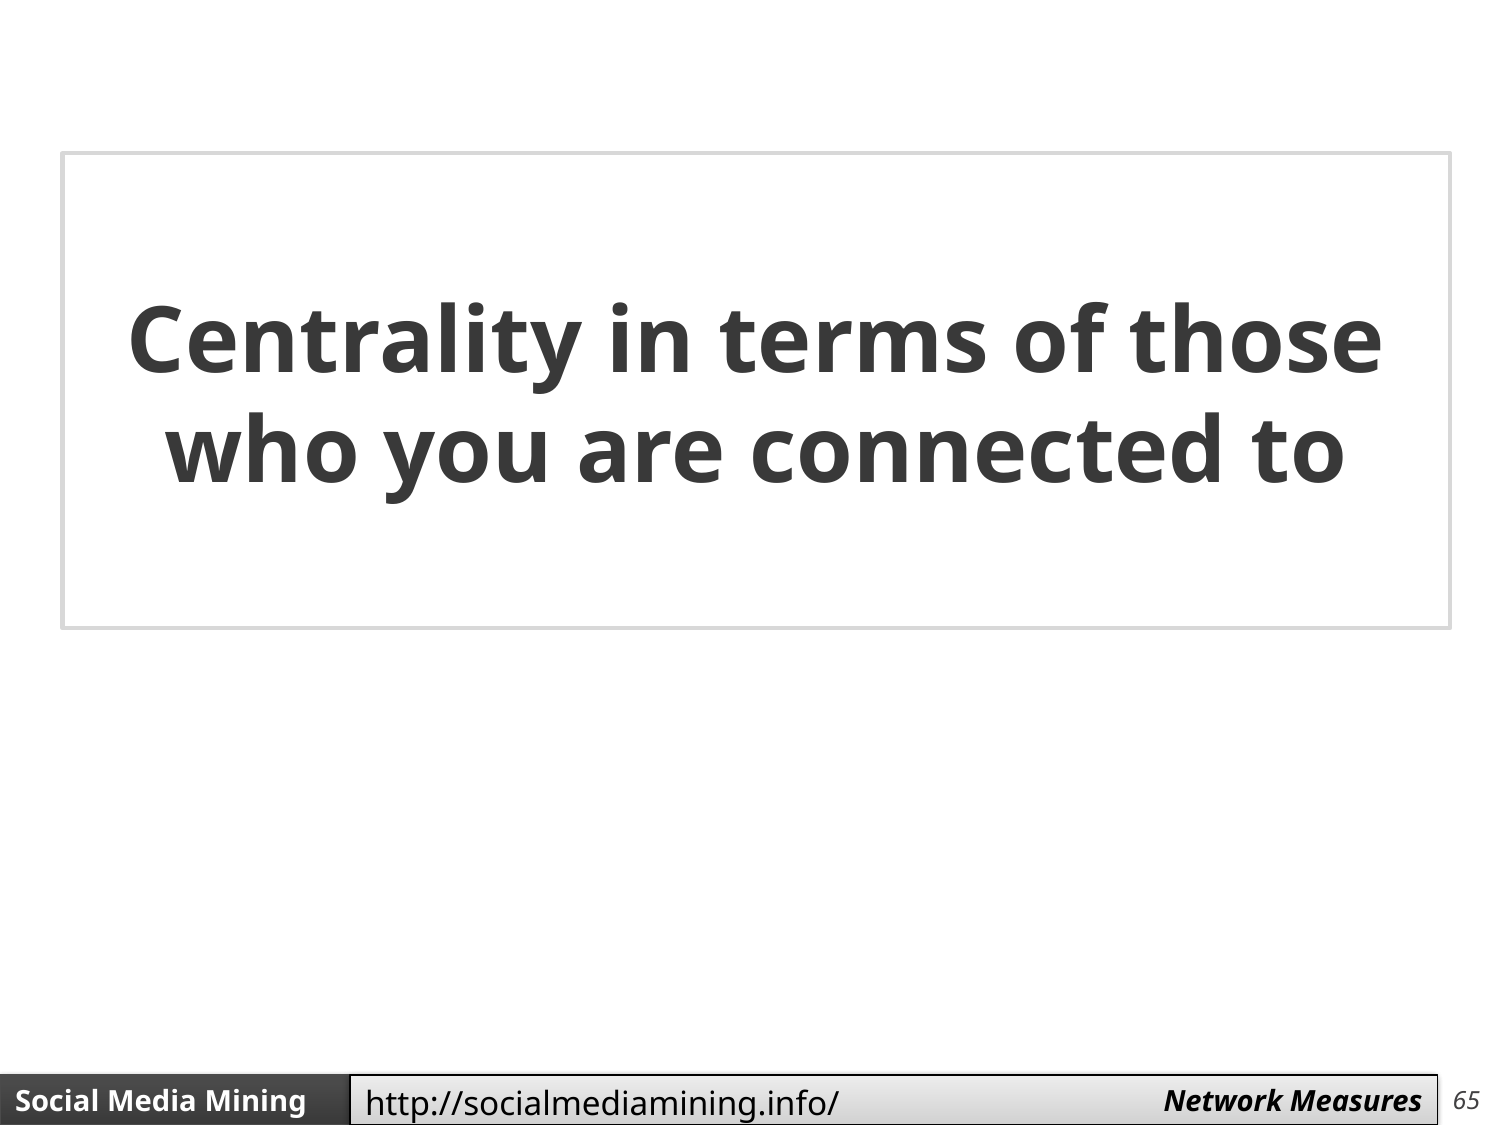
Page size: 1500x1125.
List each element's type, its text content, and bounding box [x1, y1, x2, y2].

title Centrality in terms of those who you are connected to [60, 151, 1452, 630]
